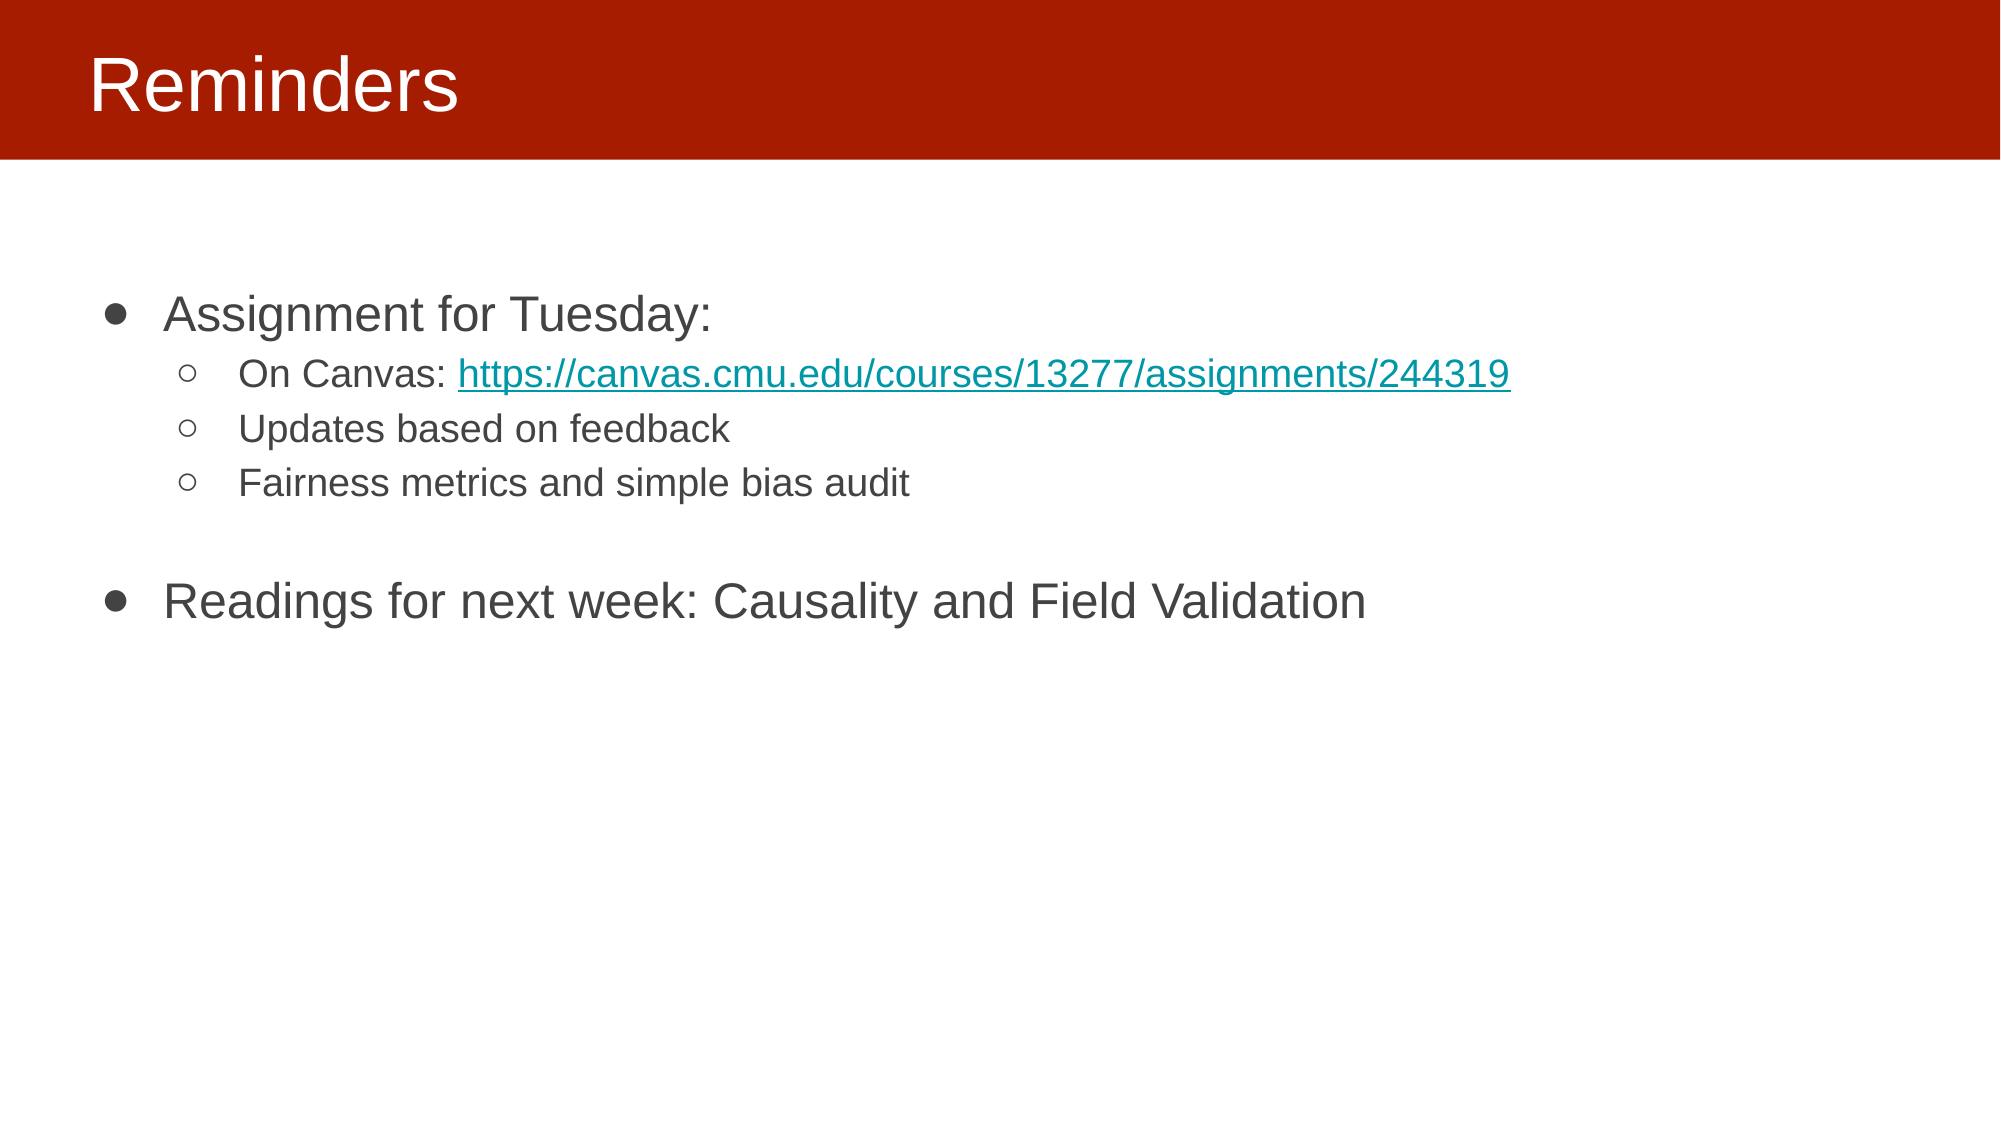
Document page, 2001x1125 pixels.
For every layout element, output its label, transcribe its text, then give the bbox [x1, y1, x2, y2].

list Assignment for Tuesday: On Canvas: https://canvas.cmu.edu/courses/13277/assignments/244319 Updates based on feedback Fairness metrics and simple bias audit Readings for next week: Causality and Field Validation [68, 252, 1932, 1000]
title Reminders [68, 14, 1932, 140]
